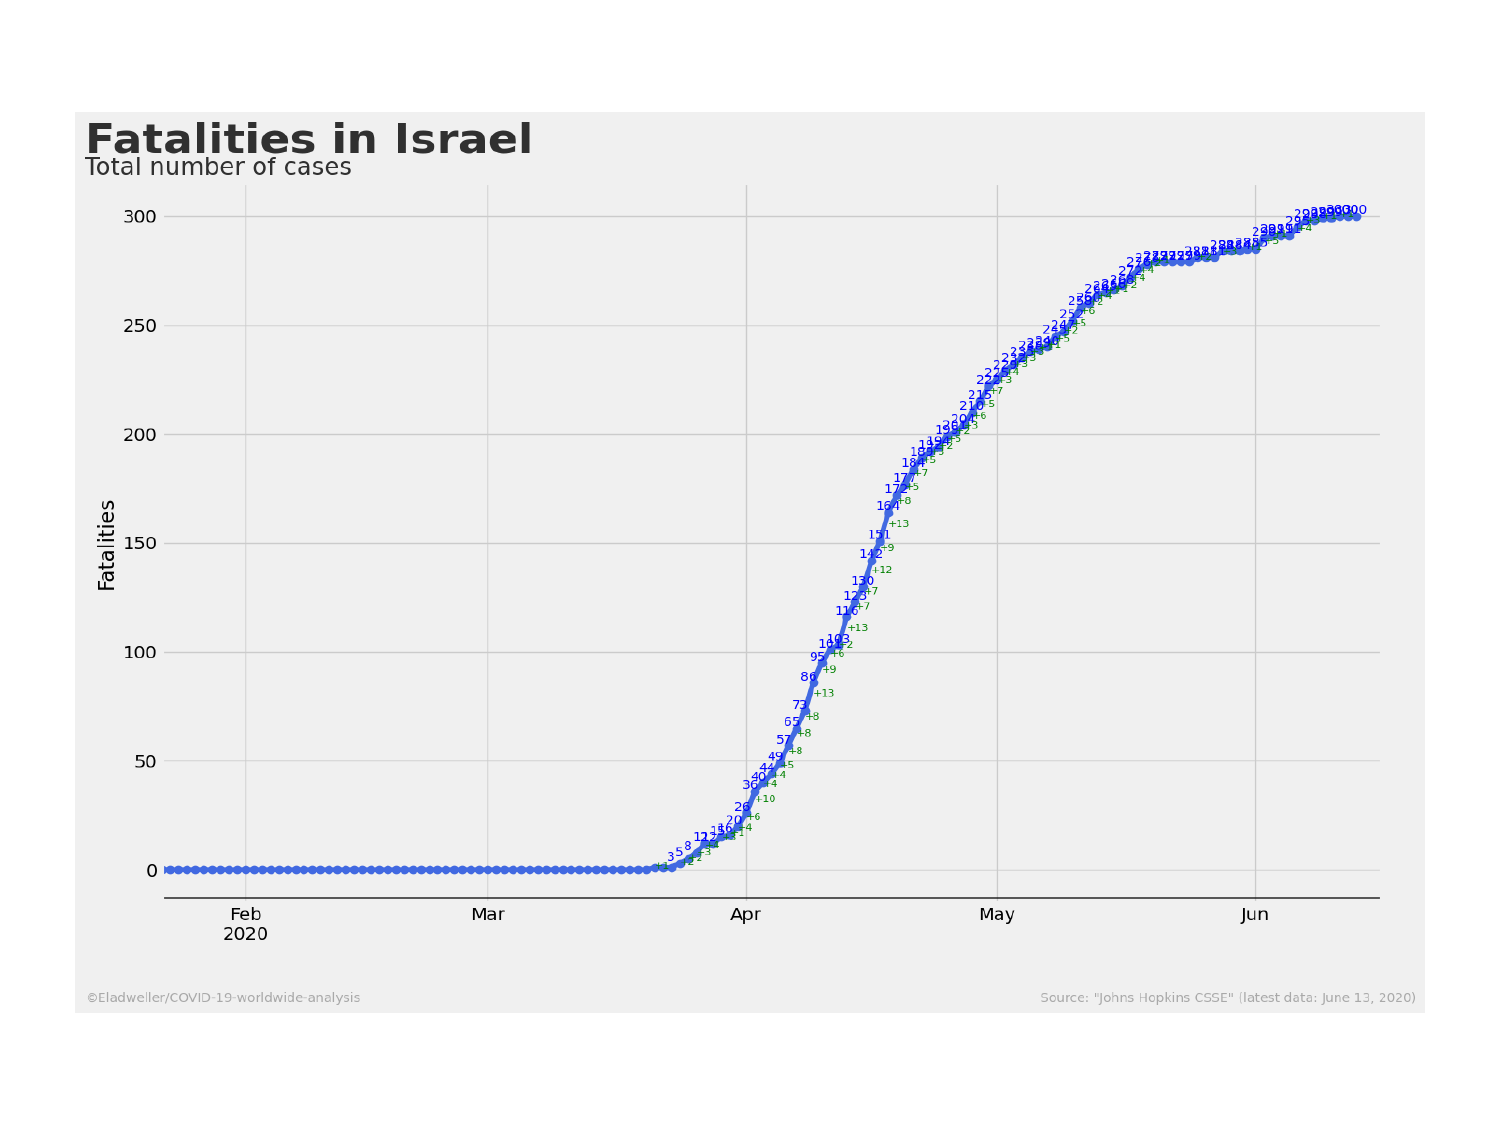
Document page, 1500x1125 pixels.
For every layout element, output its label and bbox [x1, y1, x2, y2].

picture [74, 112, 1426, 1013]
